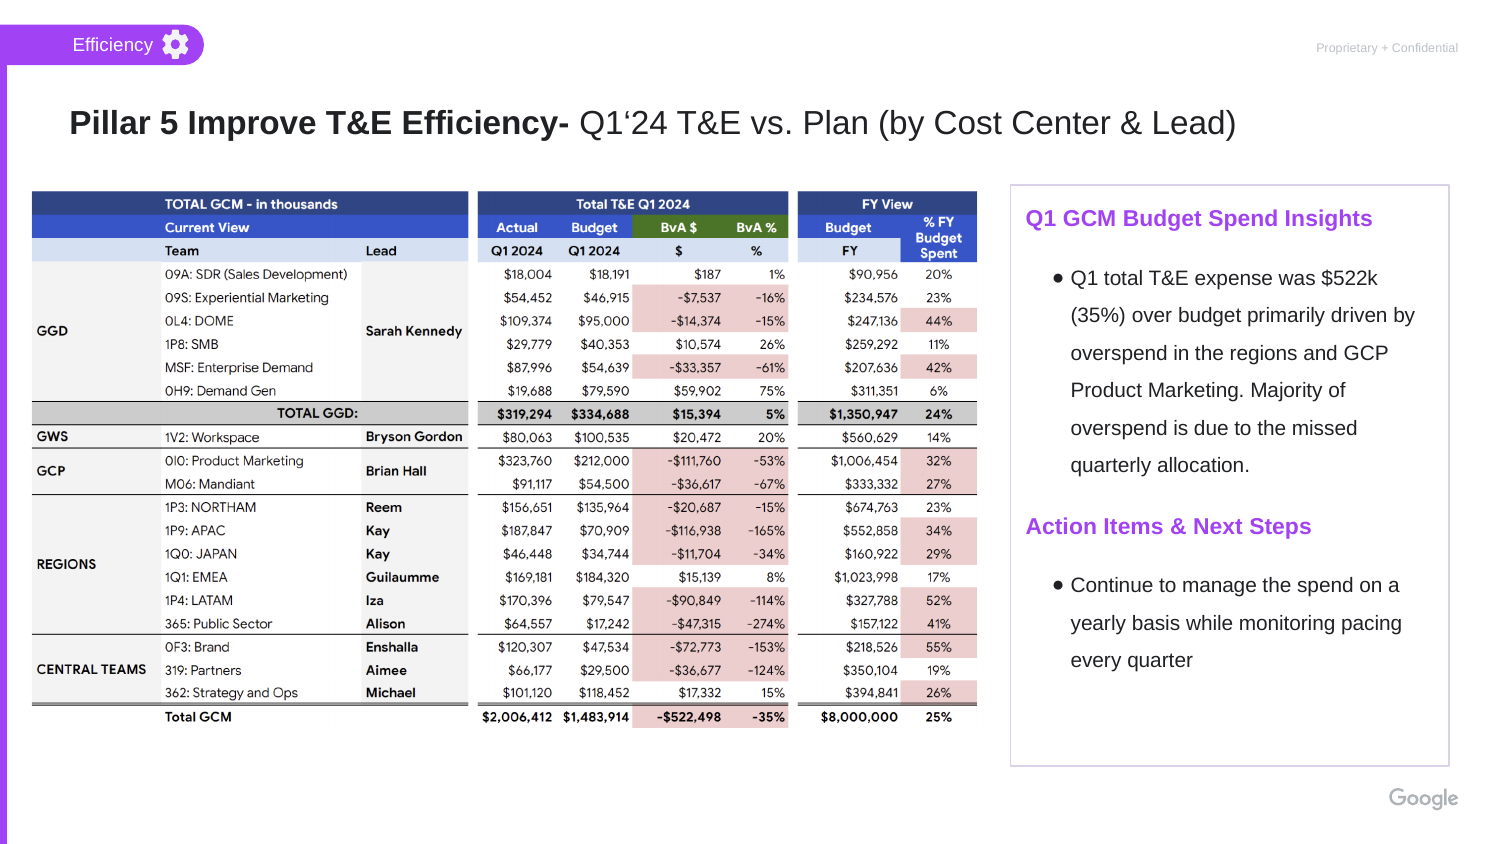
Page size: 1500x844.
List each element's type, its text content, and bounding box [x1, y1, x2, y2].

subtitle Efficiency [10, 24, 154, 64]
text_box Q1 GCM Budget Spend Insights Q1 total T&E expense was $522k (35%) over budget primarily driven by overspend in the regions and GCP Product Marketing. Majority of overspend is due to the missed quarterly allocation. Action Items & Next Steps Continue to manage the spend on a yearly basis while monitoring pacing every quarter [1010, 184, 1450, 766]
picture [22, 184, 985, 735]
text_box [162, 29, 189, 59]
title Pillar 5 Improve T&E Efficiency- Q1‘24 T&E vs. Plan (by Cost Center & Lead) [69, 95, 1464, 139]
